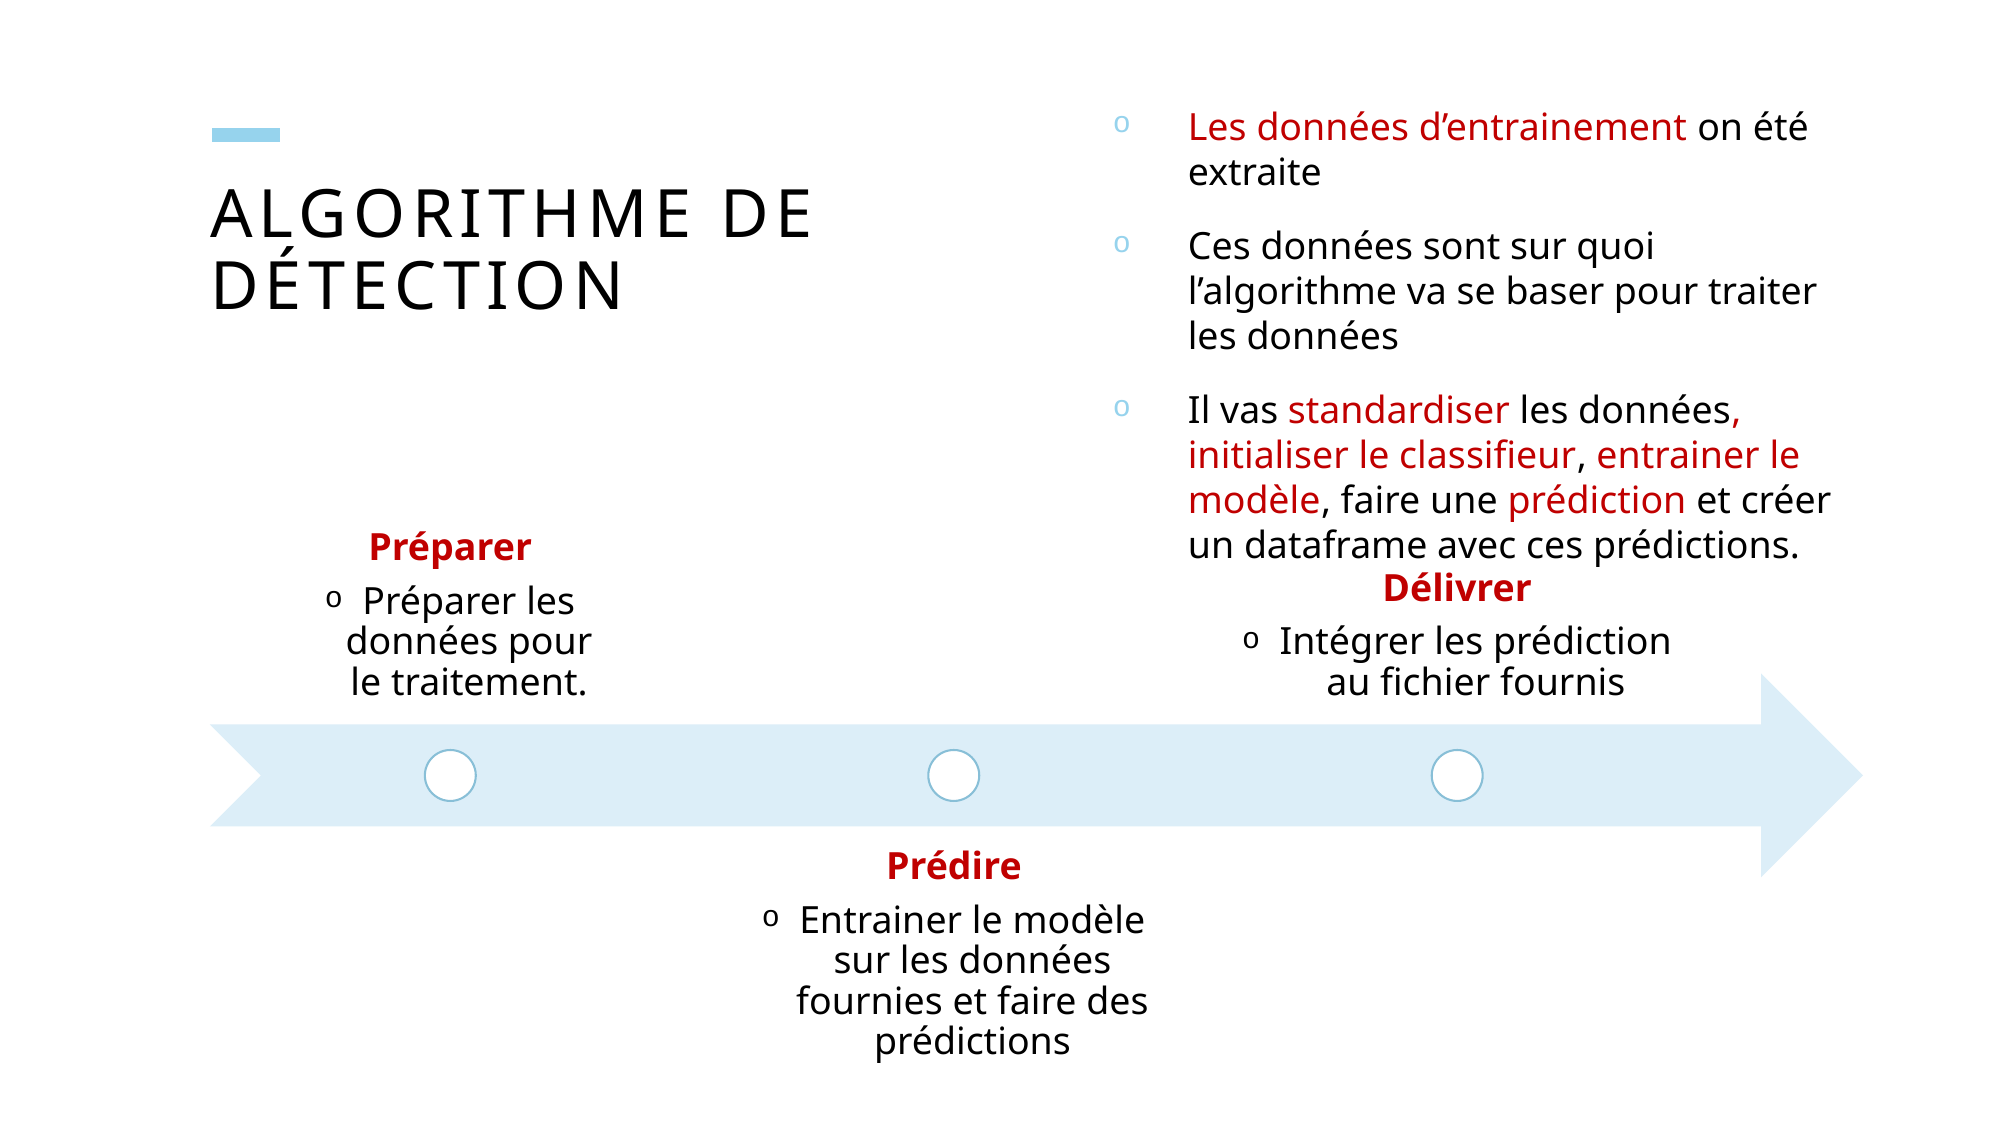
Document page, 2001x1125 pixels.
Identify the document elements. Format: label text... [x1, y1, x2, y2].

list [209, 520, 1863, 1031]
title Algorithme de détection [210, 179, 1035, 480]
list Les données d’entrainement on été extraite Ces données sont sur quoi l’algorithme va se baser pour traiter les données Il vas standardiser les données, initialiser le classifieur, entrainer le modèle, faire une prédiction et créer un dataframe avec ces prédictions. [1113, 102, 1863, 494]
